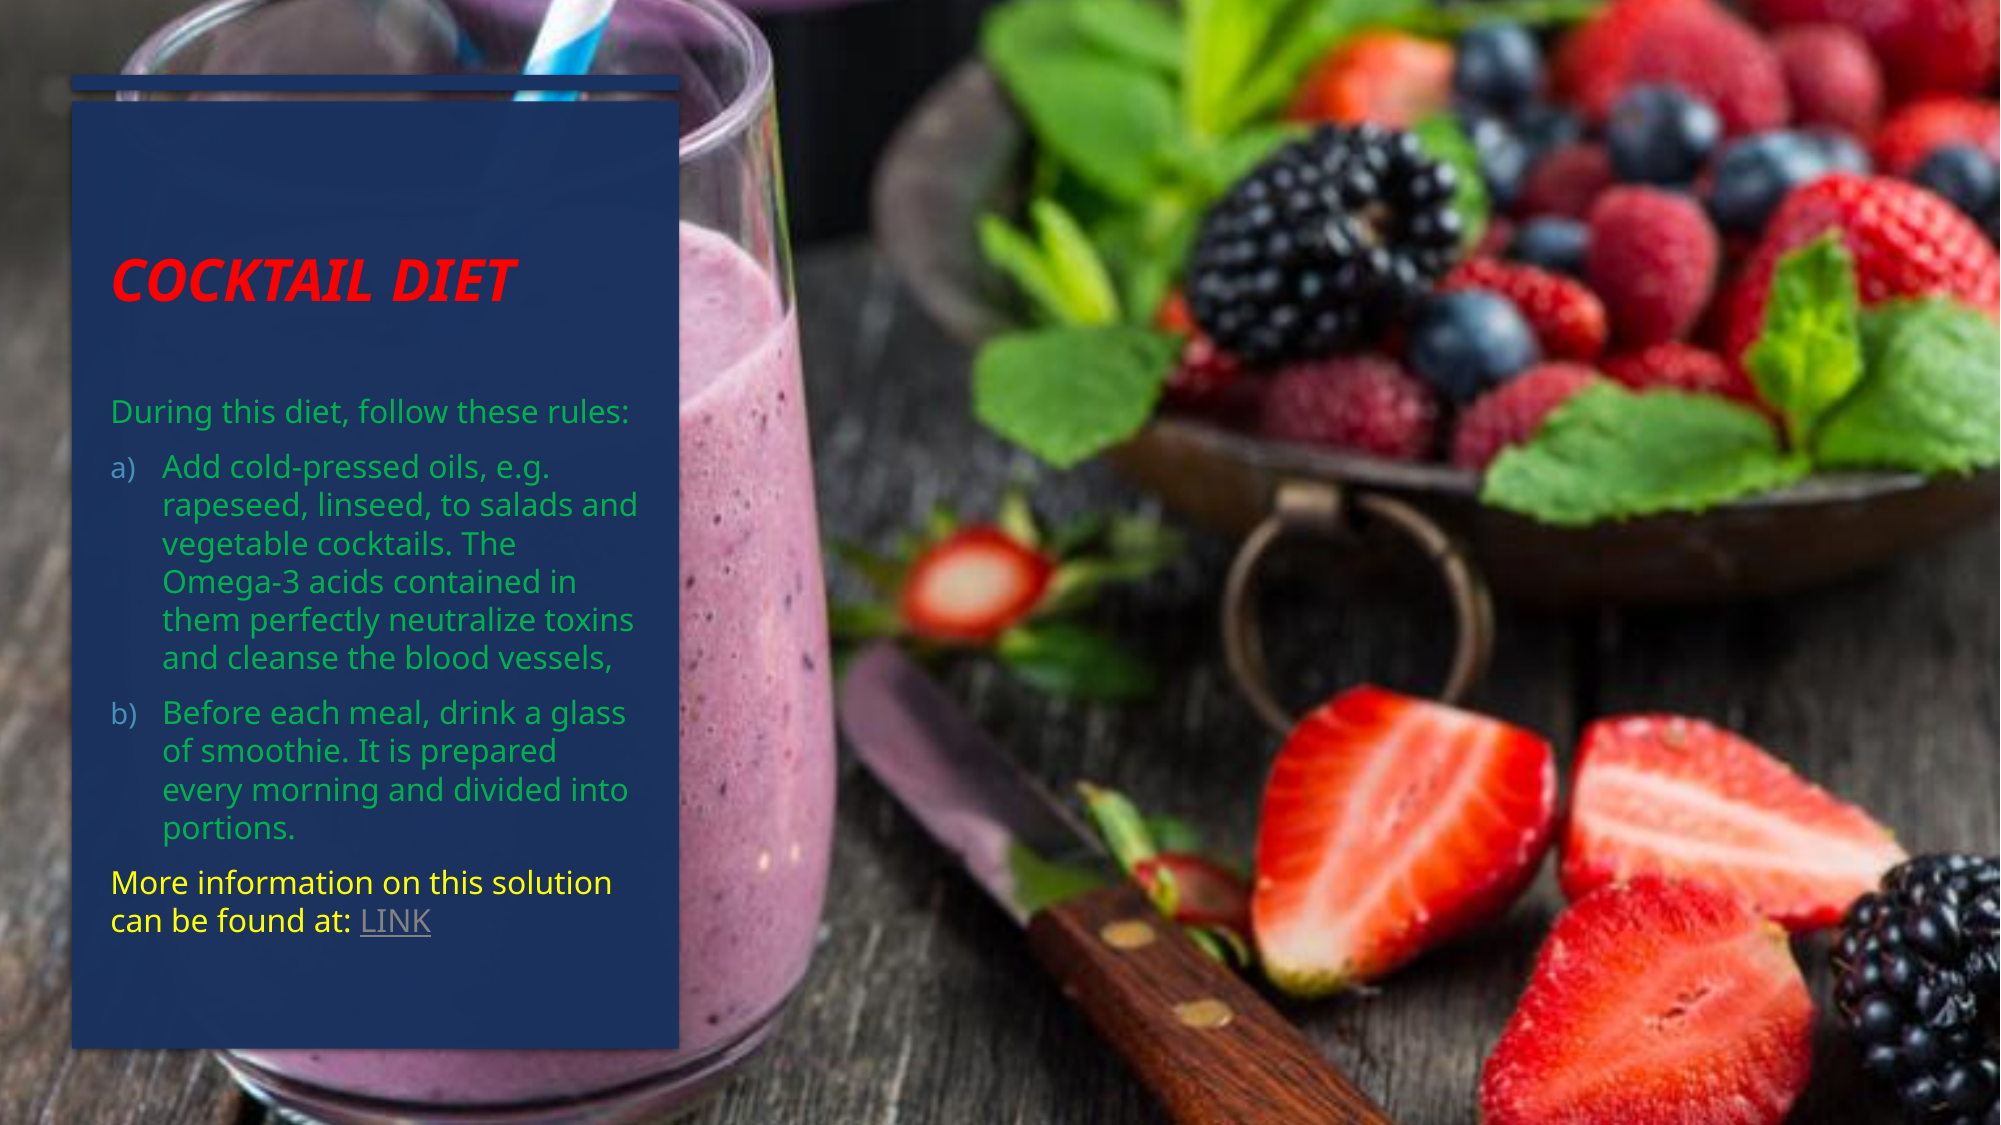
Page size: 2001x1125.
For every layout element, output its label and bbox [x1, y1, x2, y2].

text_box [71, 74, 680, 1049]
picture [0, 0, 2000, 1125]
